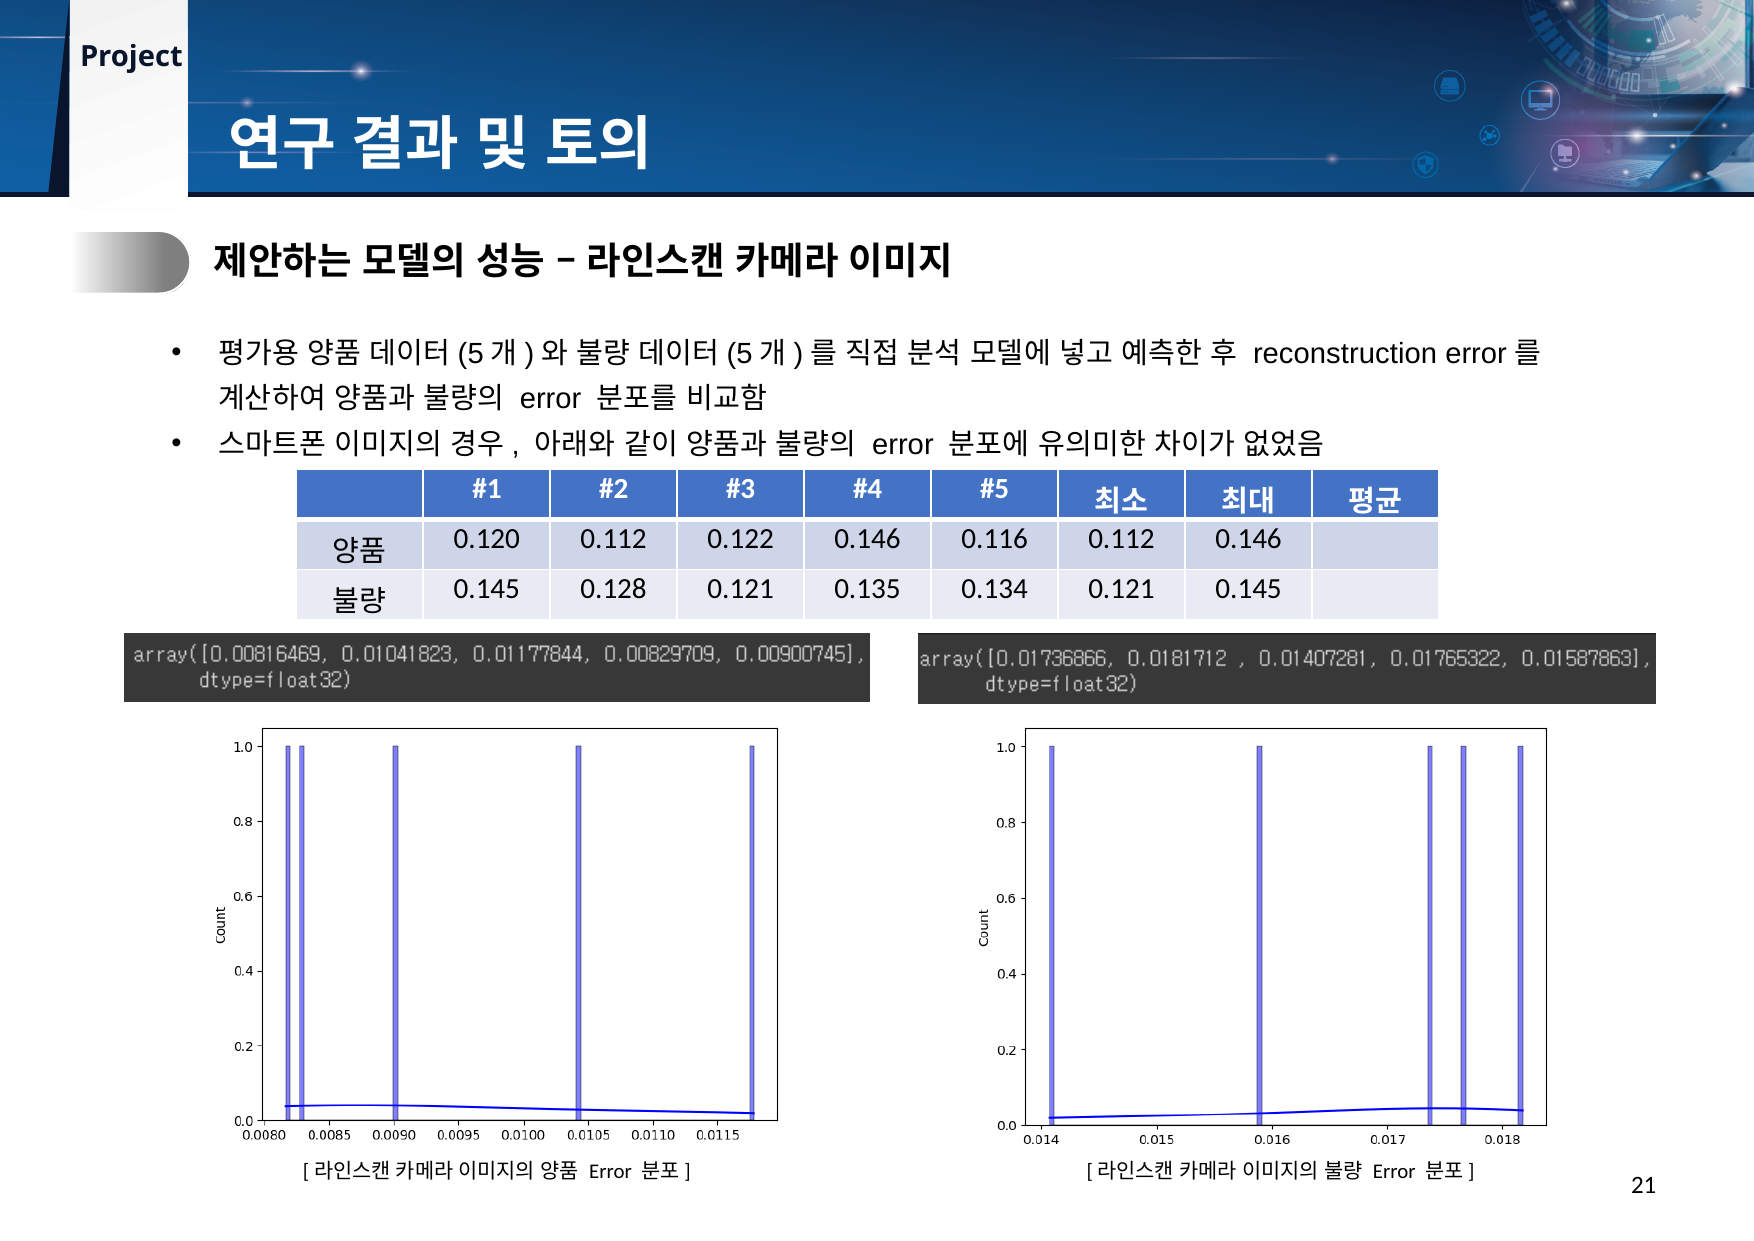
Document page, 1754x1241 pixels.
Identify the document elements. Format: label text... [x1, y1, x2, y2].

table_cell 불량 [297, 570, 422, 619]
table_header #3 [678, 470, 803, 517]
table_cell 0.112 [1059, 522, 1184, 569]
text_box 연구 결과 및 토의 [213, 98, 1522, 184]
table_header #2 [551, 470, 676, 517]
table_cell 0.112 [551, 522, 676, 569]
table_cell 0.145 [1186, 570, 1311, 619]
picture [918, 633, 1656, 704]
table_header #1 [424, 470, 549, 517]
table_cell 0.121 [678, 570, 803, 619]
table_cell 양품 [297, 522, 422, 569]
table_header 최대 [1186, 470, 1311, 517]
picture [124, 633, 870, 702]
table_cell 0.135 [805, 570, 930, 619]
table_header 평균 [1313, 470, 1438, 517]
text_box [라인스캔 카메라 이미지의 불량 Error 분포] [1039, 1156, 1522, 1191]
table_cell 0.121 [1059, 570, 1184, 619]
text_box 평가용 양품 데이터(5개)와 불량 데이터(5개)를 직접 분석 모델에 넣고 예측한 후 reconstruction error를 계산하여 양품과 불량의 error 분포를 비교함 스마트폰 이미지의 경우, 아래와 같이 양품과 불량의 error 분포에 유의미한 차이가 없었음 [156, 316, 1656, 468]
table_cell 0.116 [932, 522, 1057, 569]
table_header #5 [932, 470, 1057, 517]
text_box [70, 230, 1071, 294]
picture [205, 718, 786, 1151]
table_cell 0.146 [1186, 522, 1311, 569]
table_cell 0.122 [678, 522, 803, 569]
table_cell 0.145 [424, 570, 549, 619]
table_header #4 [805, 470, 930, 517]
text_box [라인스캔 카메라 이미지의 양품 Error 분포] [255, 1151, 738, 1191]
table_cell 0.128 [551, 570, 676, 619]
table_cell [1313, 570, 1438, 619]
text_box 21 [1616, 1160, 1752, 1206]
table_header 최소 [1059, 470, 1184, 517]
table_cell [1313, 522, 1438, 569]
picture [188, 0, 1754, 192]
table_cell 0.120 [424, 522, 549, 569]
picture [968, 718, 1554, 1156]
table_cell 0.134 [932, 570, 1057, 619]
table_header [297, 470, 422, 517]
picture [0, 0, 69, 192]
table_cell 0.146 [805, 522, 930, 569]
